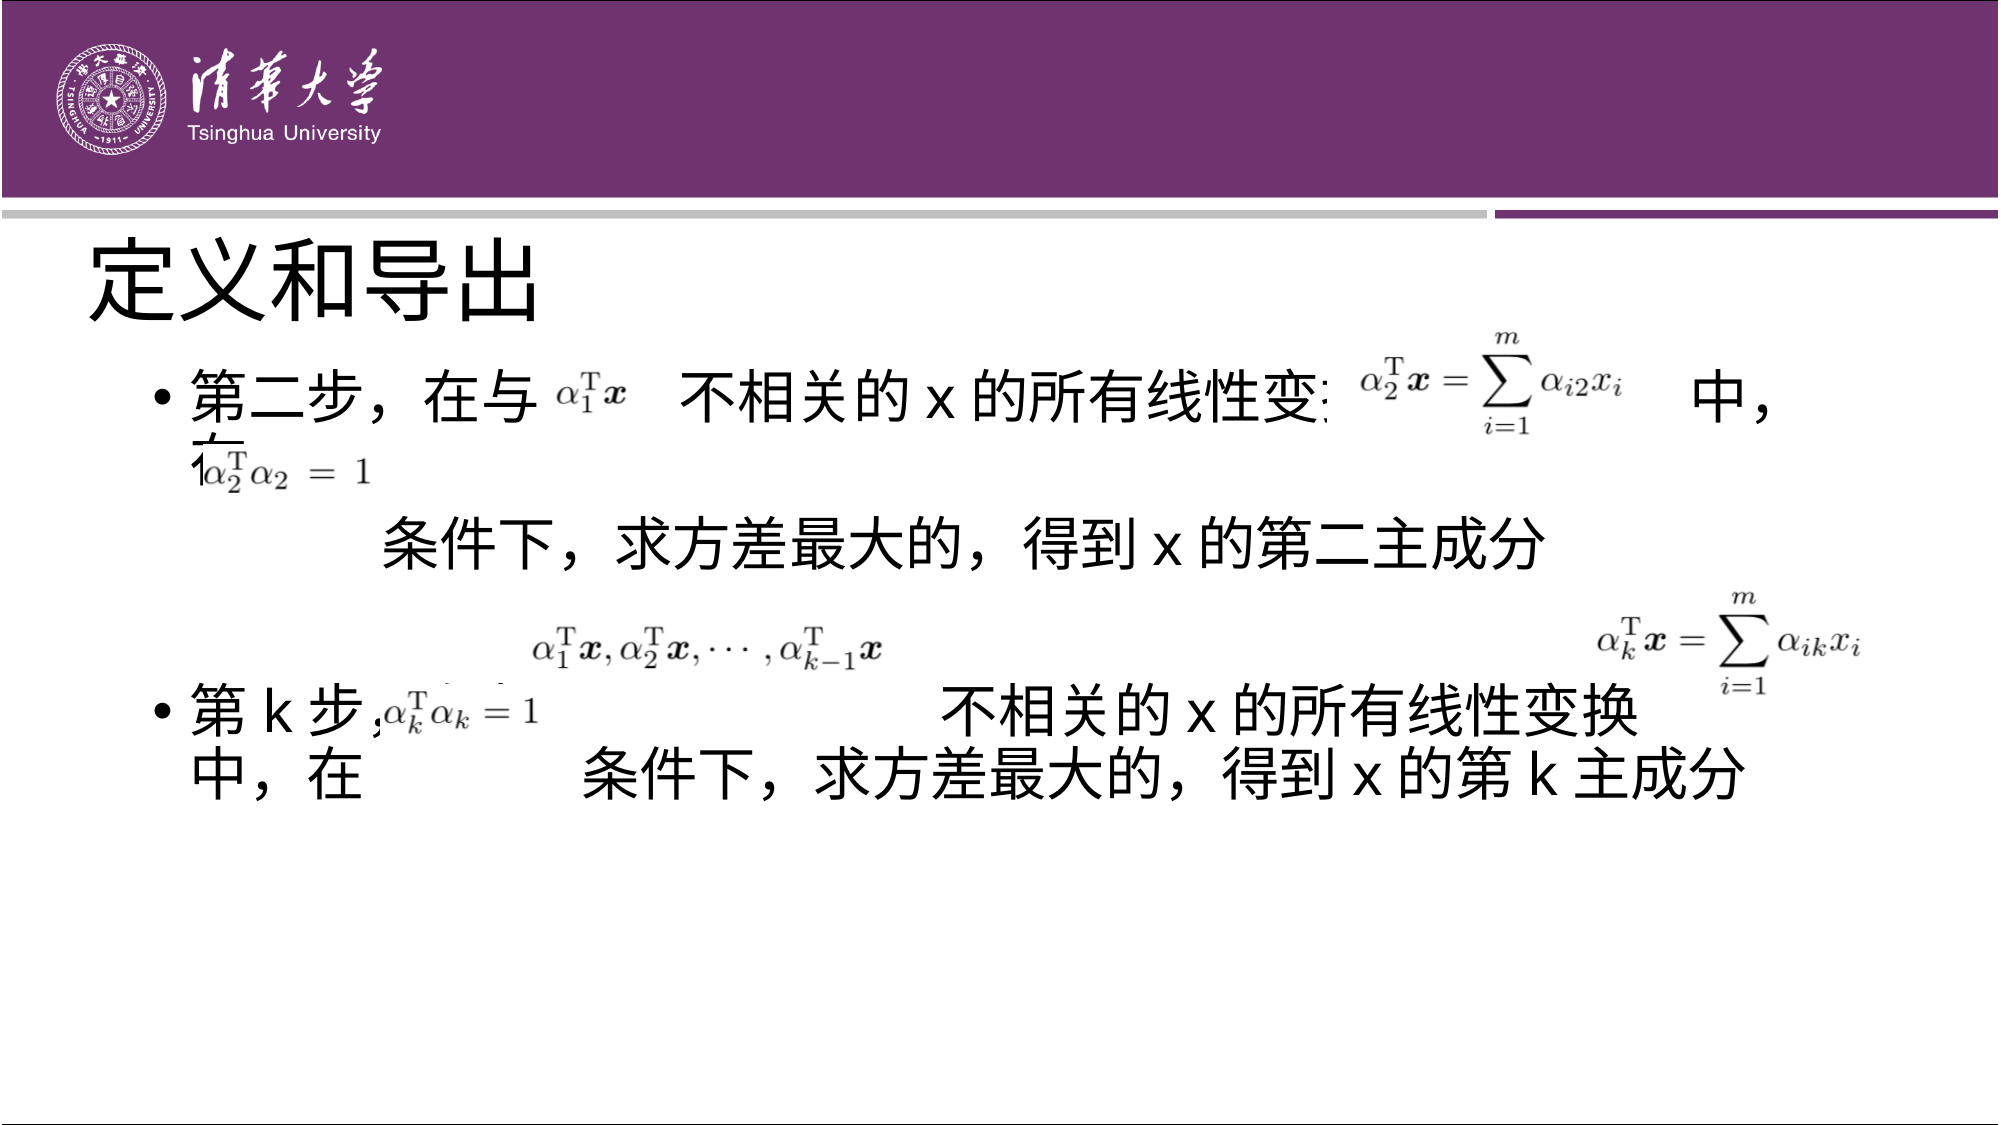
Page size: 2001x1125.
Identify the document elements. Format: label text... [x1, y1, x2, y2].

list 第二步，在与 不相关的x的所有线性变换 中，在 条件下，求方差最大的，得到x的第二主成分 第k步，在与 不相关的x的所有线性变换 中，在 条件下，求方差最大的，得到x的第k主成分 [137, 361, 1863, 1075]
picture [2, 0, 1998, 1125]
title 定义和导出 [71, 176, 1796, 394]
